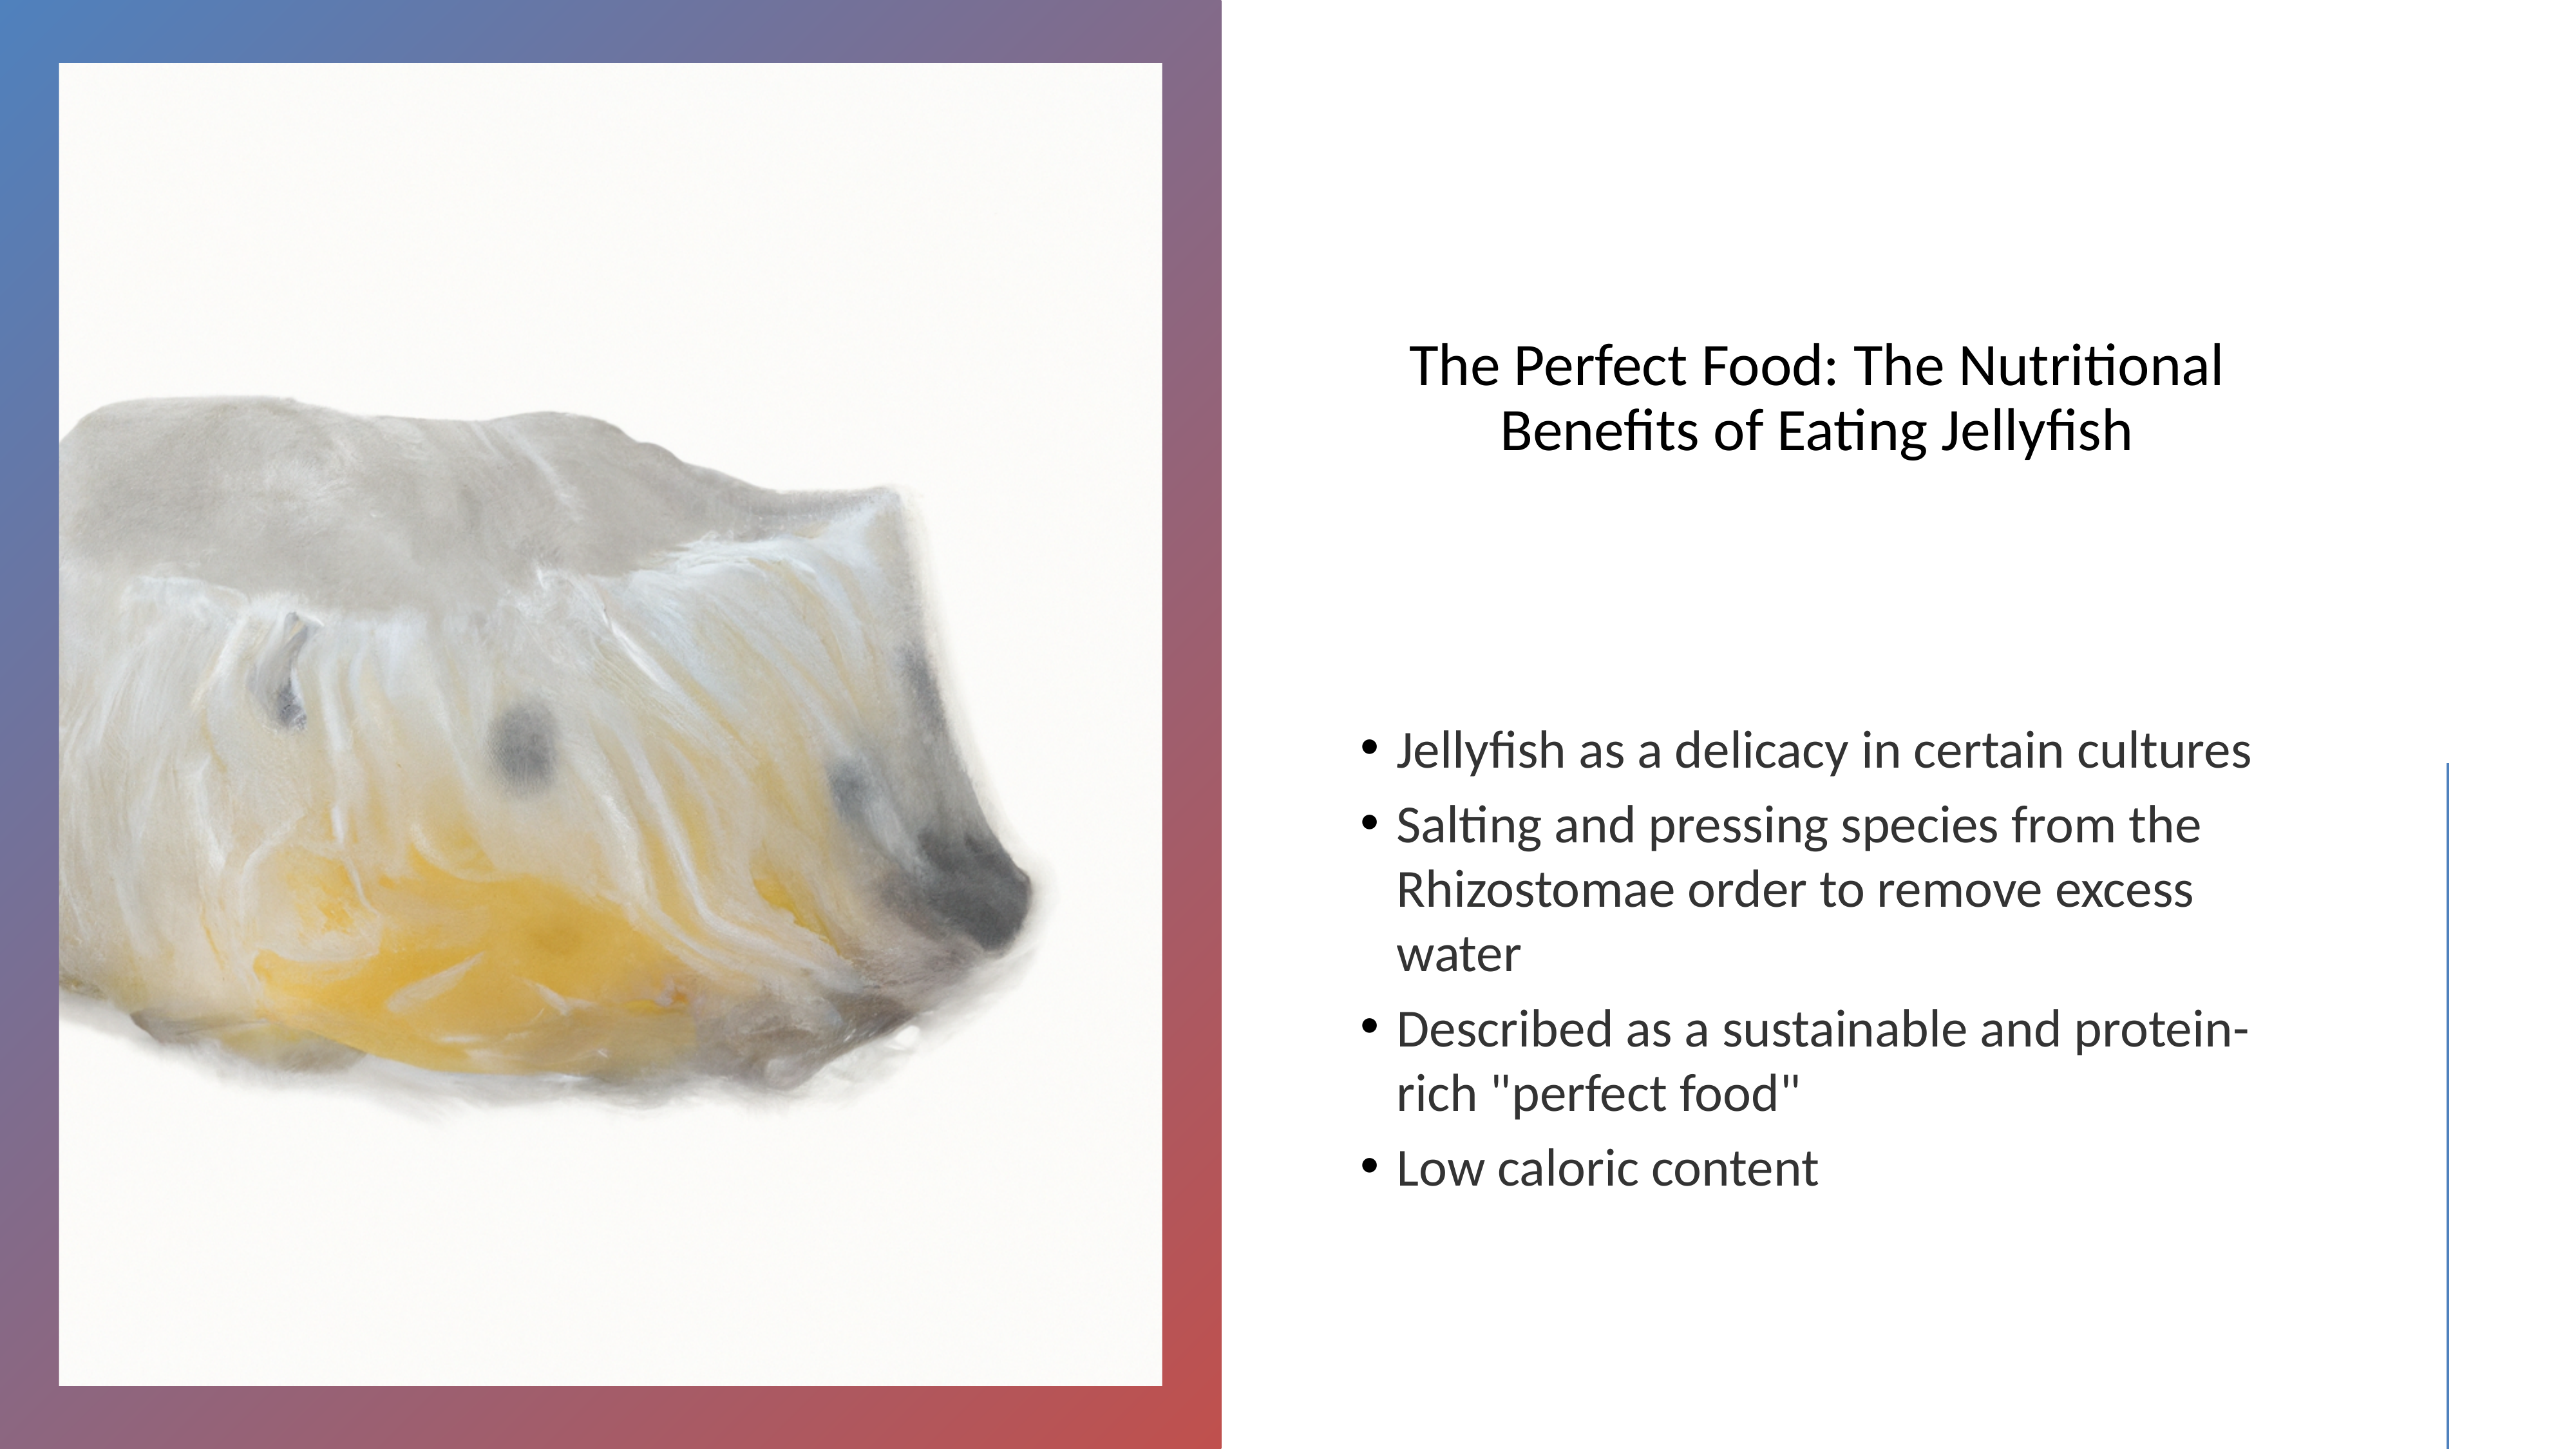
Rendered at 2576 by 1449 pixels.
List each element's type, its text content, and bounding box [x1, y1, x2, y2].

text_box [0, 0, 1222, 1449]
title The Perfect Food: The Nutritional Benefits of Eating Jellyfish [1350, 106, 2284, 469]
list Jellyfish as a delicacy in certain cultures Salting and pressing species from the Rhizostomae order to remove excess water Described as a sustainable and protein-rich "perfect food" Low caloric content [1350, 559, 2288, 1343]
text_box [1222, 0, 2576, 1449]
picture [59, 62, 1162, 1386]
